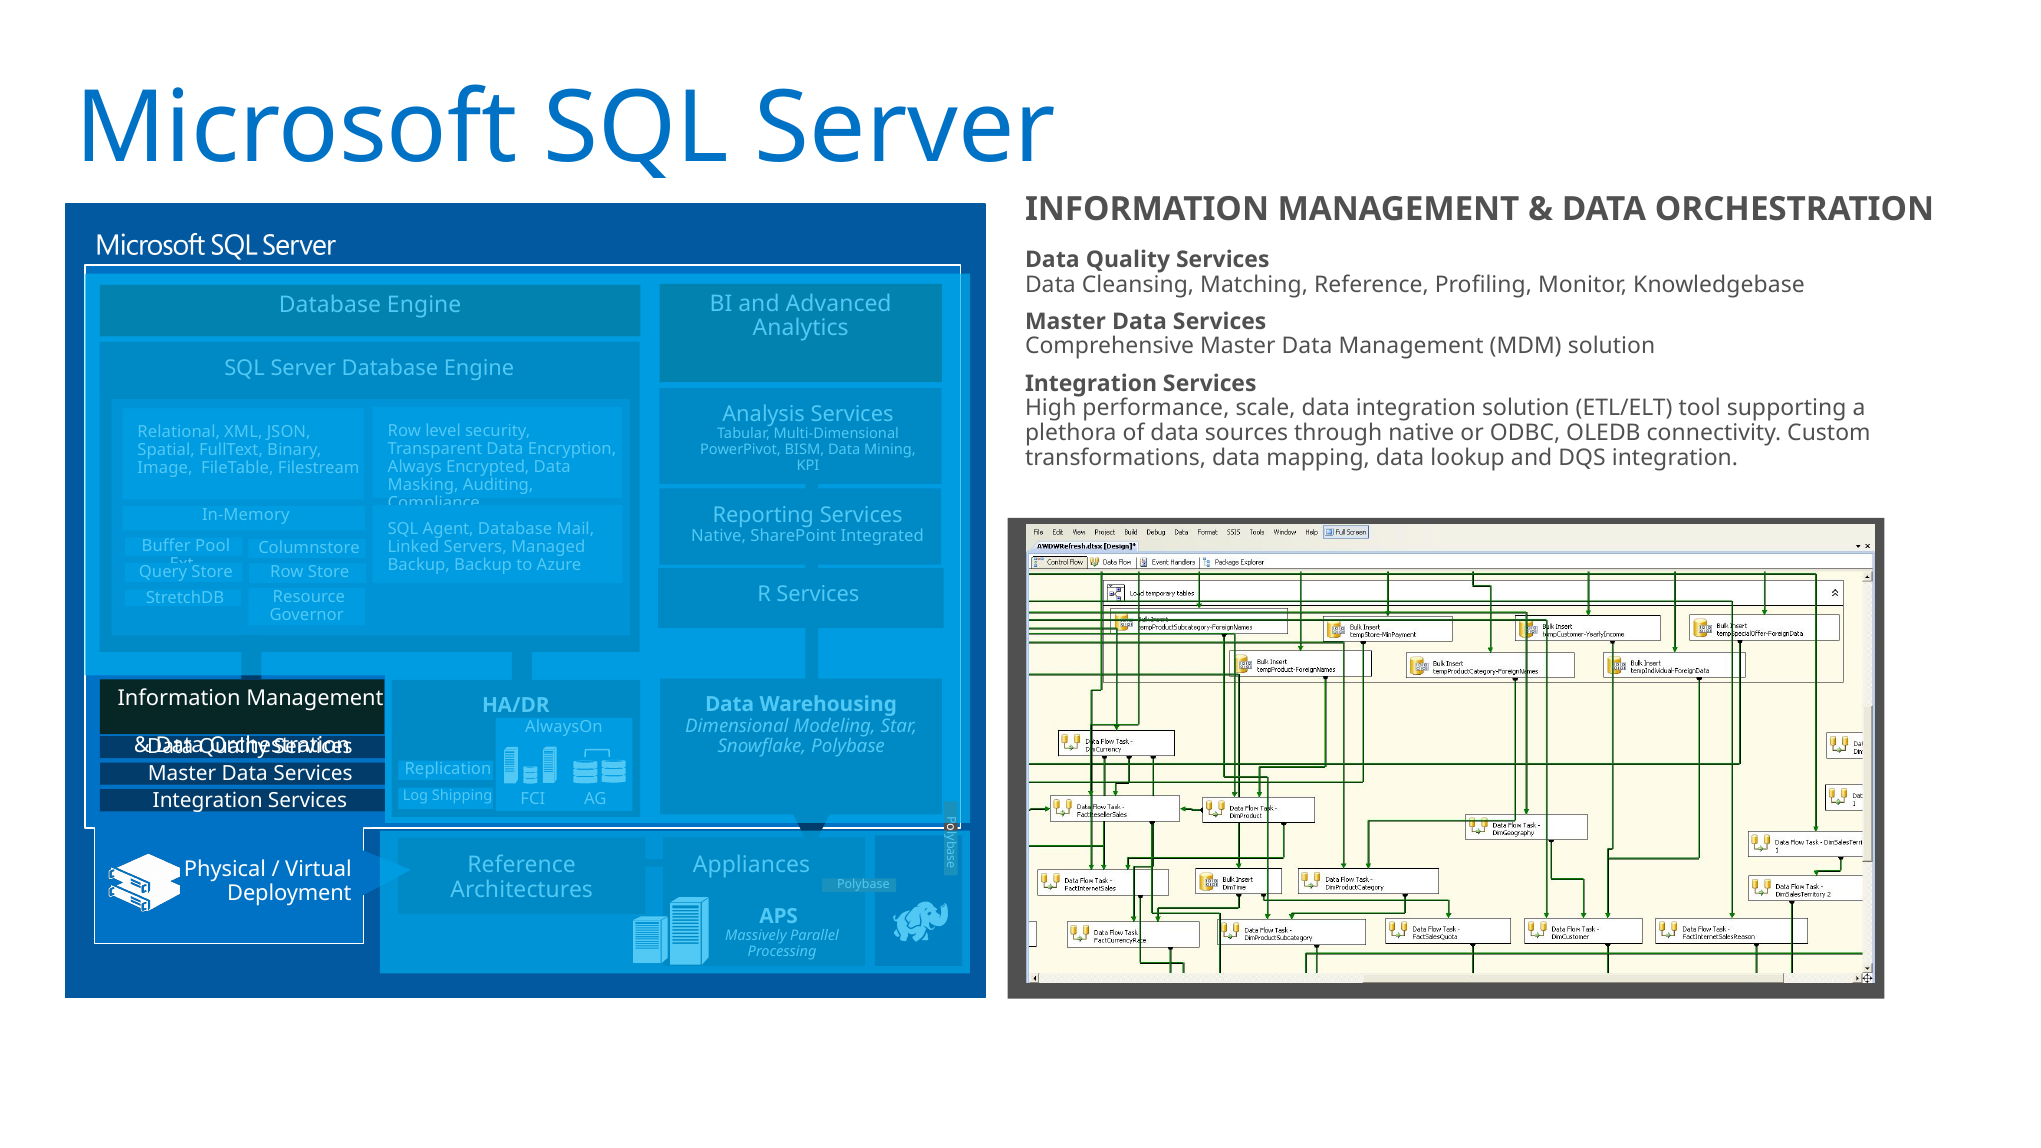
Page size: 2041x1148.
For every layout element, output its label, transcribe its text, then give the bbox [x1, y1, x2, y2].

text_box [65, 203, 986, 998]
title Microsoft SQL Server [60, 60, 1980, 210]
text_box INFORMATION MANAGEMENT & DATA ORCHESTRATION [995, 173, 2007, 246]
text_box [1007, 517, 1885, 999]
text_box Data Quality Services Data Cleansing, Matching, Reference, Profiling, Monitor, Knowledgebase Master Data Services Comprehensive Master Data Management (MDM) solution Integration Services High performance, scale, data integration solution (ETL/ELT) tool supporting a plethora of data sources through native or ODBC, OLEDB connectivity. Custom transformations, data mapping, data lookup and DQS integration. [995, 223, 1926, 532]
